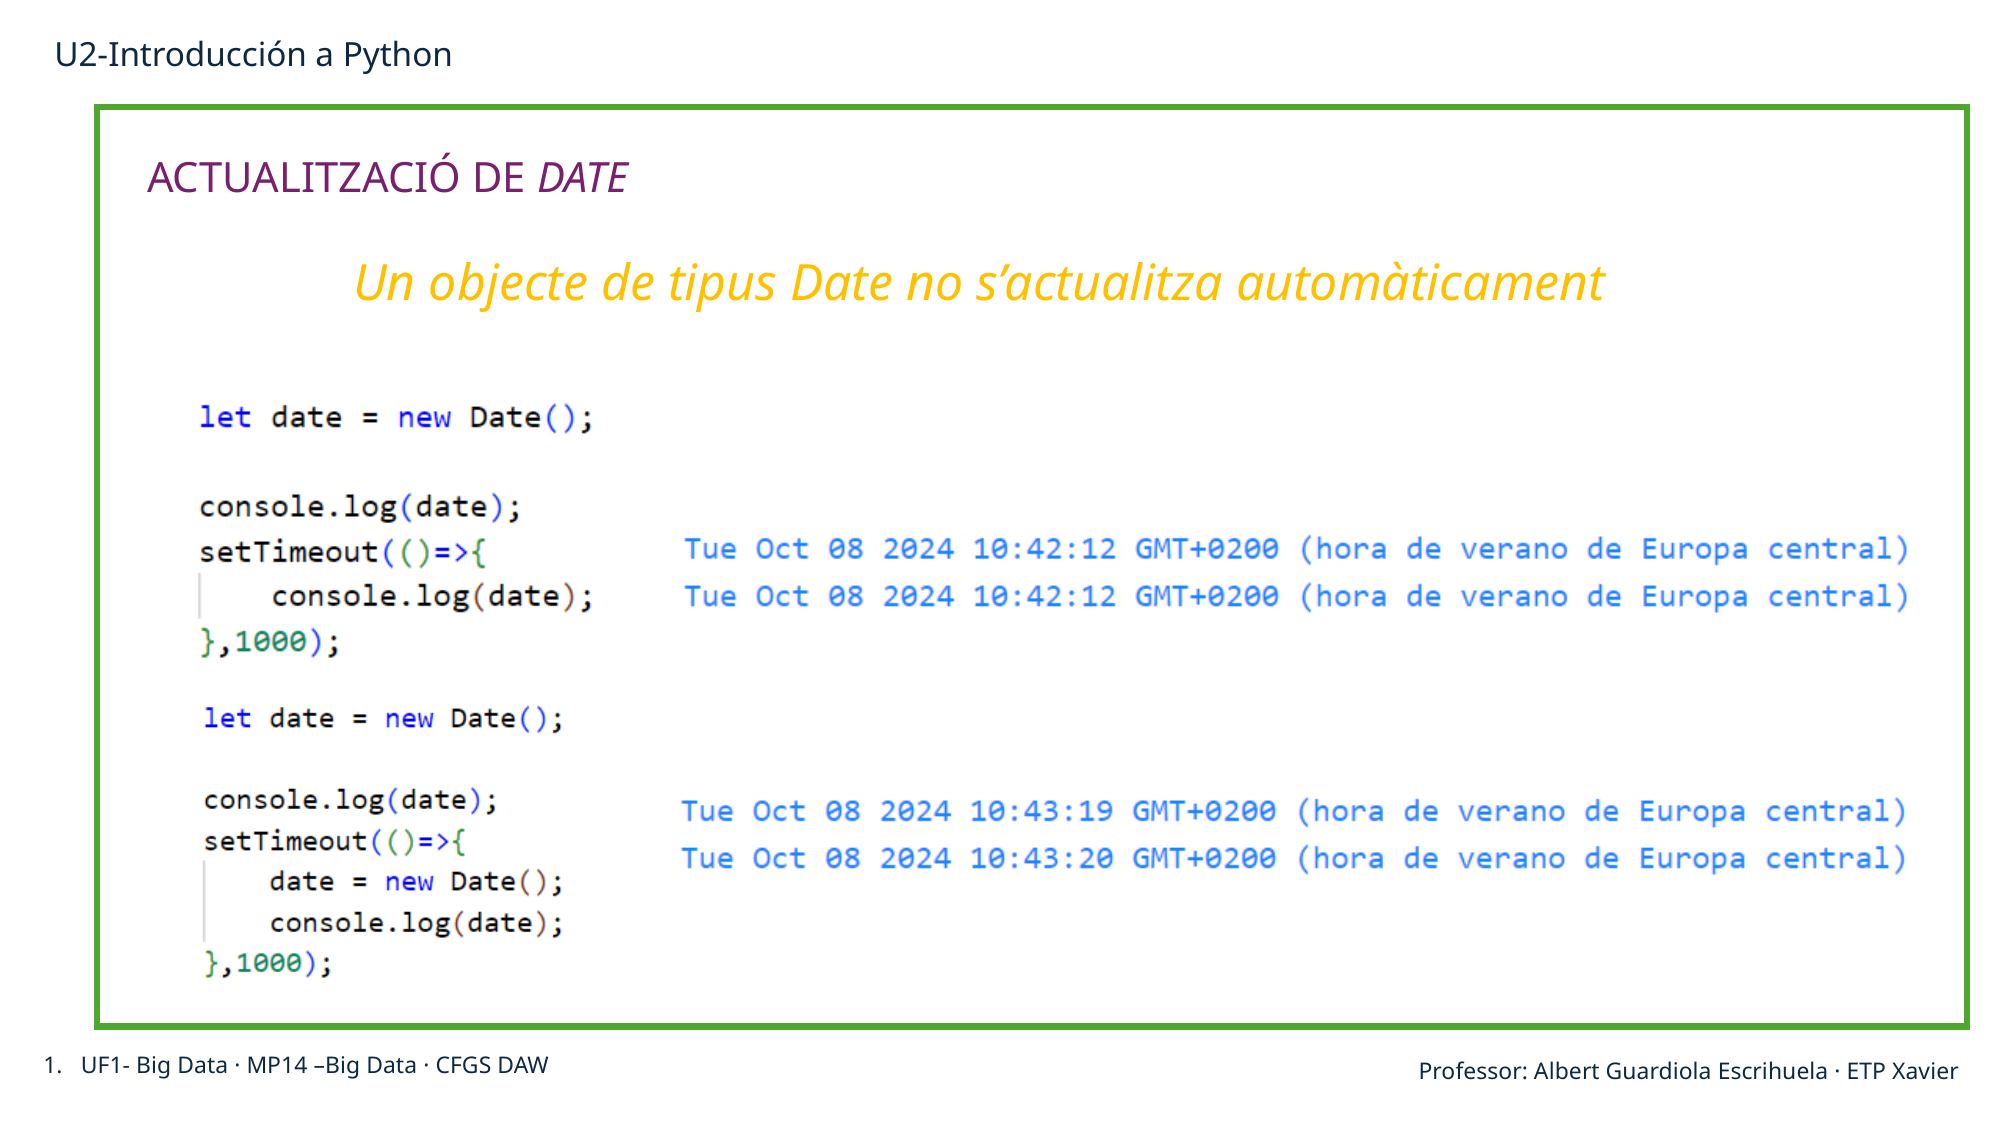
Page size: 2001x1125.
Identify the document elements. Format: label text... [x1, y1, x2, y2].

text_box [96, 106, 1969, 1028]
picture [186, 696, 609, 985]
picture [668, 781, 1923, 893]
picture [668, 521, 1917, 636]
title U2-Introducción a Python [39, 6, 905, 105]
text_box ACTUALITZACIÓ DE DATE [132, 130, 1881, 229]
text_box Professor: Albert Guardiola Escrihuela · ETP Xavier [1365, 1046, 1980, 1098]
subtitle UF1- Big Data · MP14 –Big Data · CFGS DAW [28, 1046, 931, 1097]
text_box Un objecte de tipus Date no s’actualitza automàticament [314, 249, 1645, 460]
picture [186, 395, 610, 672]
